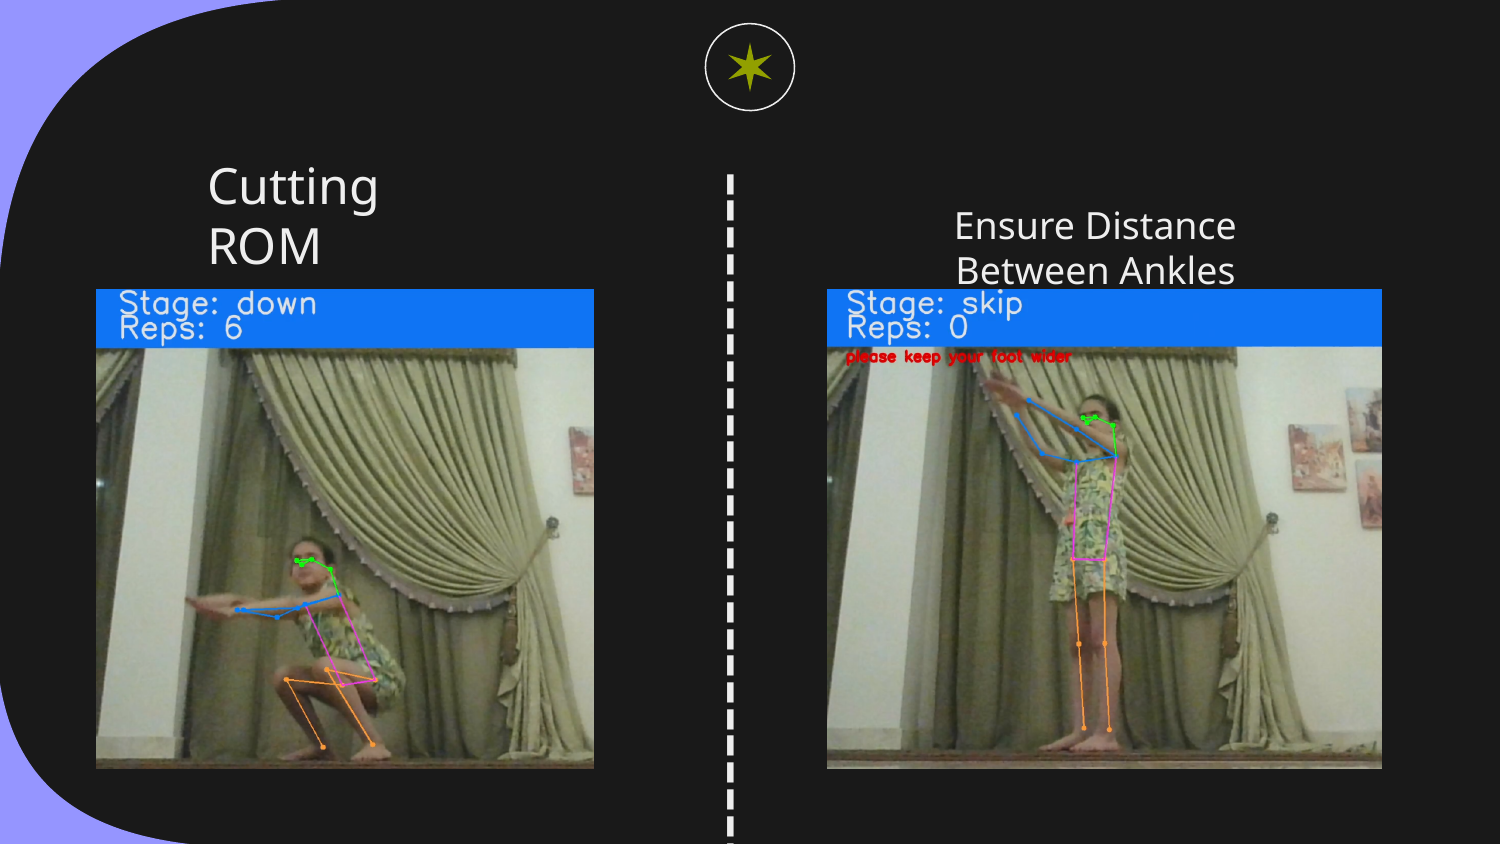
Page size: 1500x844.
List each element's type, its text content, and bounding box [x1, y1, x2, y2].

text_box Ensure Distance Between Ankles [883, 204, 1308, 287]
title Cutting ROM [192, 186, 498, 287]
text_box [705, 23, 795, 111]
picture [95, 289, 594, 769]
picture [827, 289, 1382, 769]
text_box --------------------------------- [676, 114, 780, 844]
